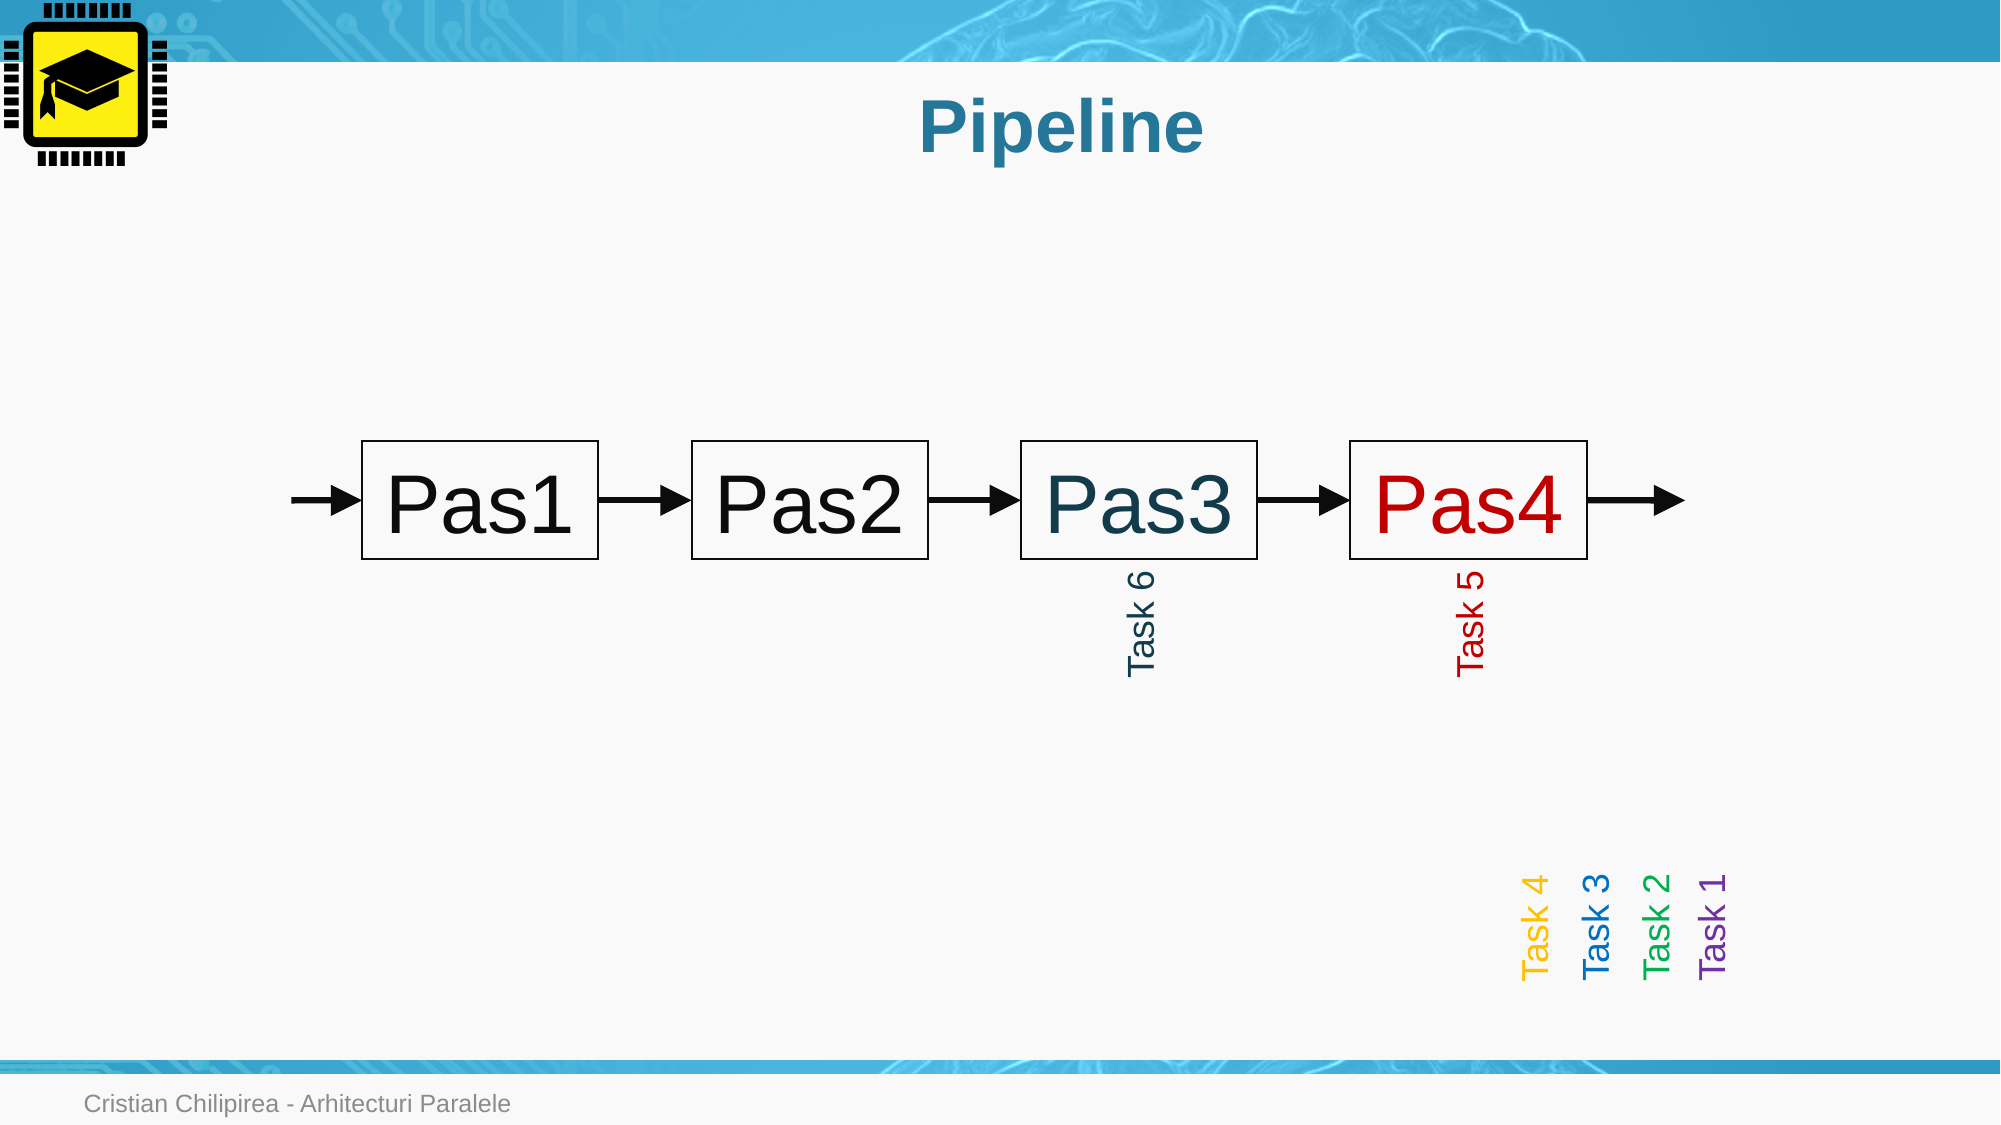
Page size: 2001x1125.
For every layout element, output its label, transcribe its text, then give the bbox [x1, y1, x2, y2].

text_box Task 1 [1685, 858, 1740, 997]
text_box Pas2 [691, 440, 929, 560]
title Pipeline [170, 76, 1955, 180]
picture [0, 1060, 2000, 1074]
text_box Task 4 [1503, 859, 1564, 998]
text_box Pas1 [361, 440, 599, 560]
text_box Pas4 [1349, 440, 1588, 560]
text_box Task 5 [1438, 555, 1498, 694]
text_box Task 2 [1624, 858, 1685, 997]
text_box Task 3 [1563, 858, 1624, 997]
footer Cristian Chilipirea - Arhitecturi Paralele [68, 1083, 1542, 1125]
text_box Pas3 [1020, 440, 1258, 560]
picture [0, 0, 2000, 166]
text_box Task 6 [1108, 555, 1169, 694]
